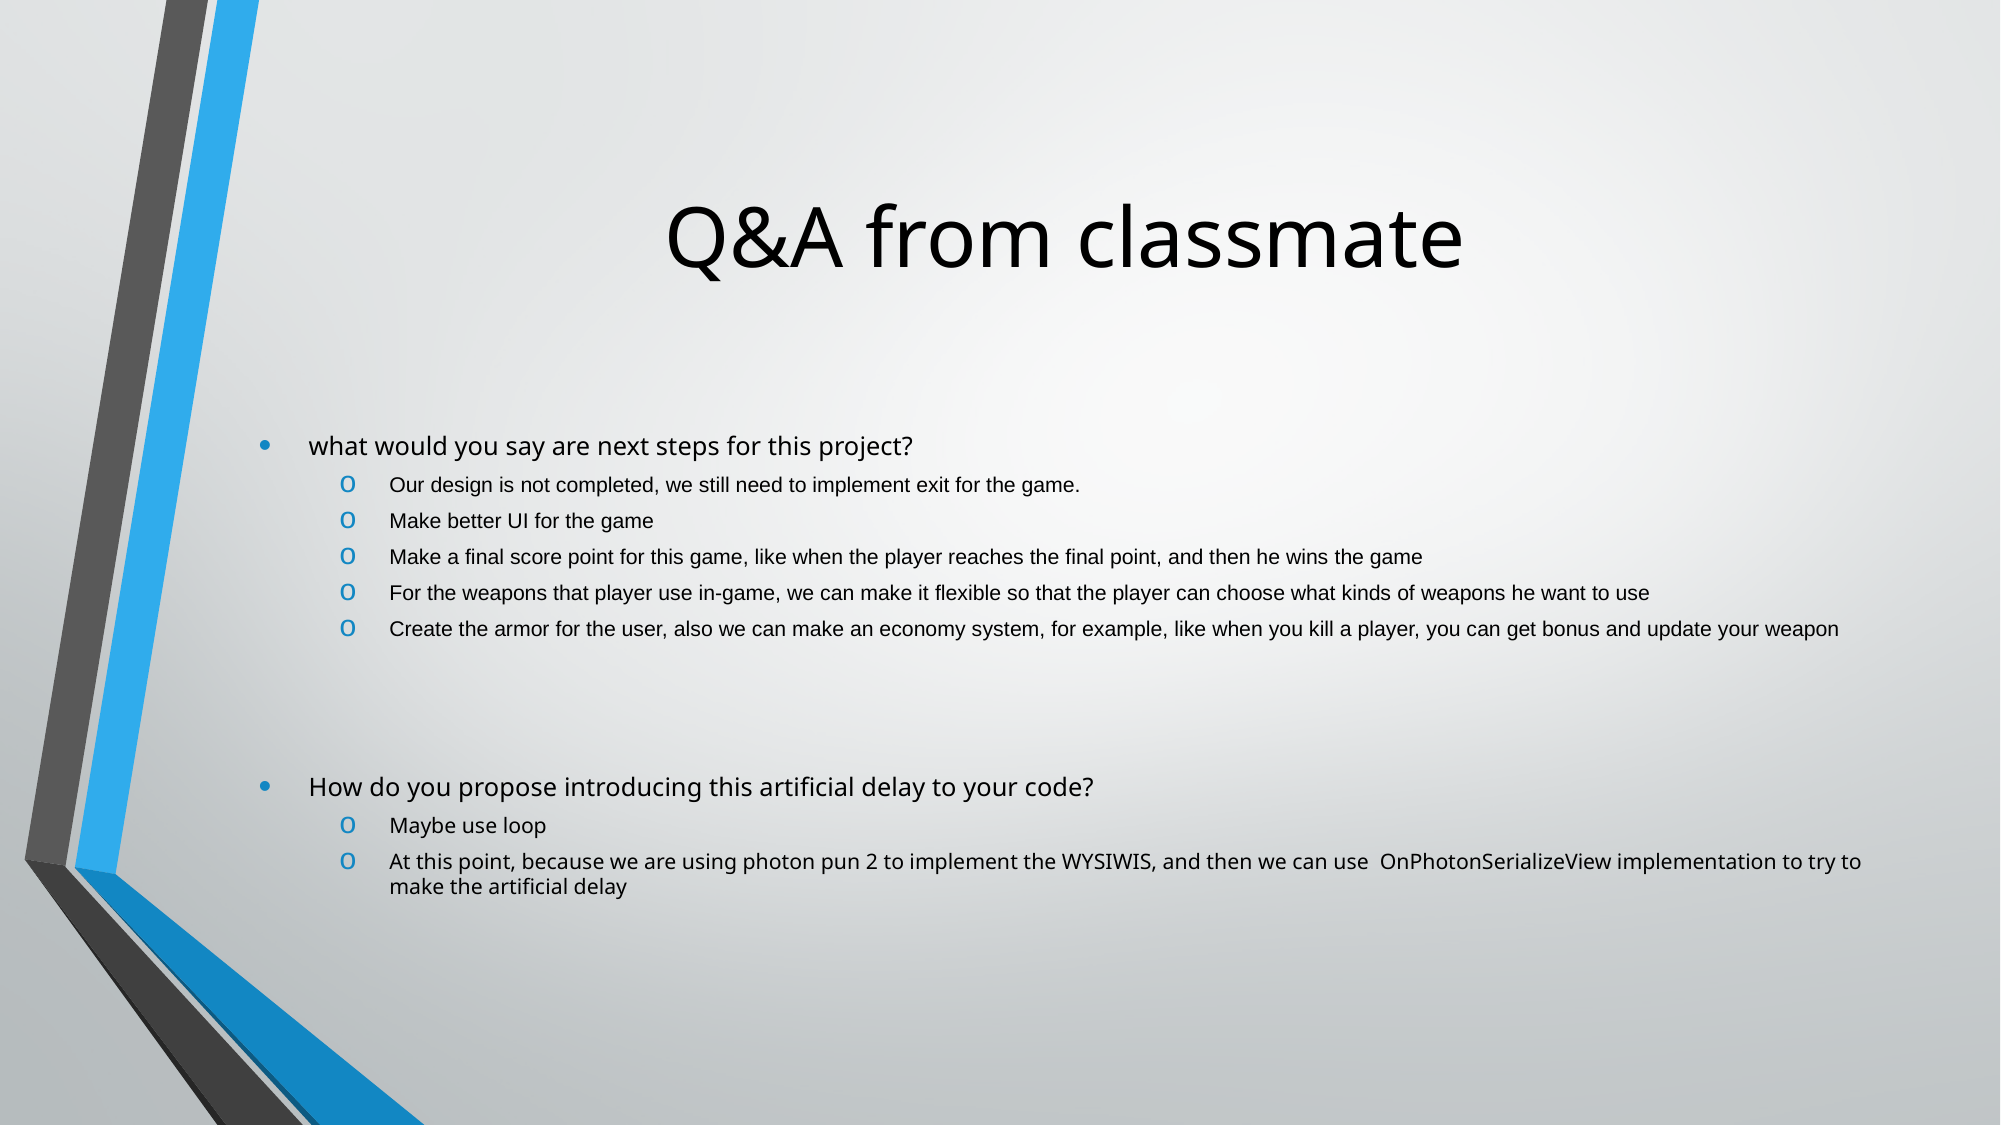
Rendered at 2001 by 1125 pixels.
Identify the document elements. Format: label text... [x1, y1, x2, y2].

title Q&A from classmate [243, 112, 1887, 355]
list what would you say are next steps for this project? Our design is not completed, we still need to implement exit for the game. Make better UI for the game Make a final score point for this game, like when the player reaches the final point, and then he wins the game For the weapons that player use in-game, we can make it flexible so that the player can choose what kinds of weapons he want to use Create the armor for the user, also we can make an economy system, for example, like when you kill a player, you can get bonus and update your weapon How do you propose introducing this artificial delay to your code? Maybe use loop At this point, because we are using photon pun 2 to implement the WYSIWIS, and then we can use OnPhotonSerializeView implementation to try to make the artificial delay [243, 422, 1887, 950]
